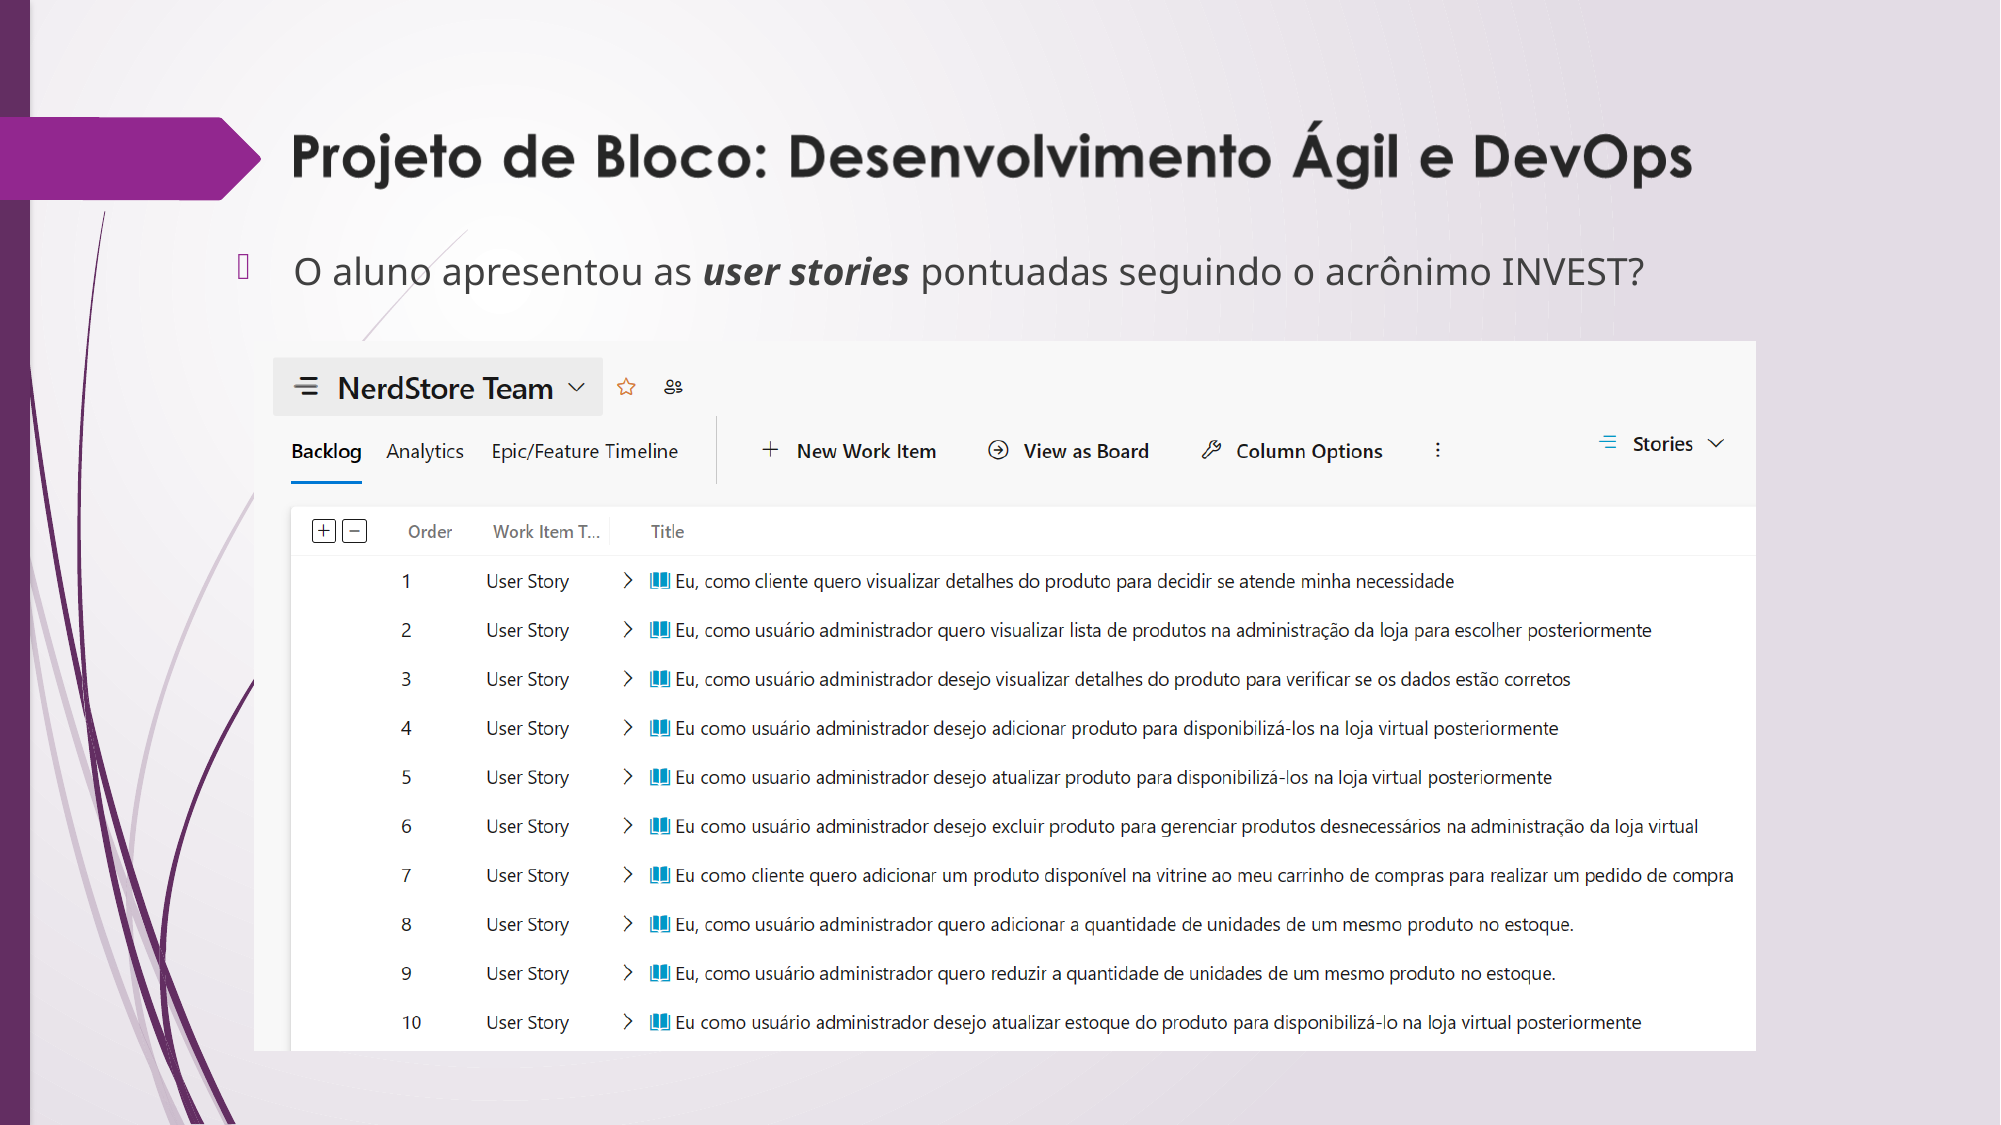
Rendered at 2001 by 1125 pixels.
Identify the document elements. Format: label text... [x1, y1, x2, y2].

list O aluno apresentou as user stories pontuadas seguindo o acrônimo INVEST? [222, 240, 1718, 327]
picture [254, 341, 1757, 1051]
picture [254, 100, 1730, 226]
